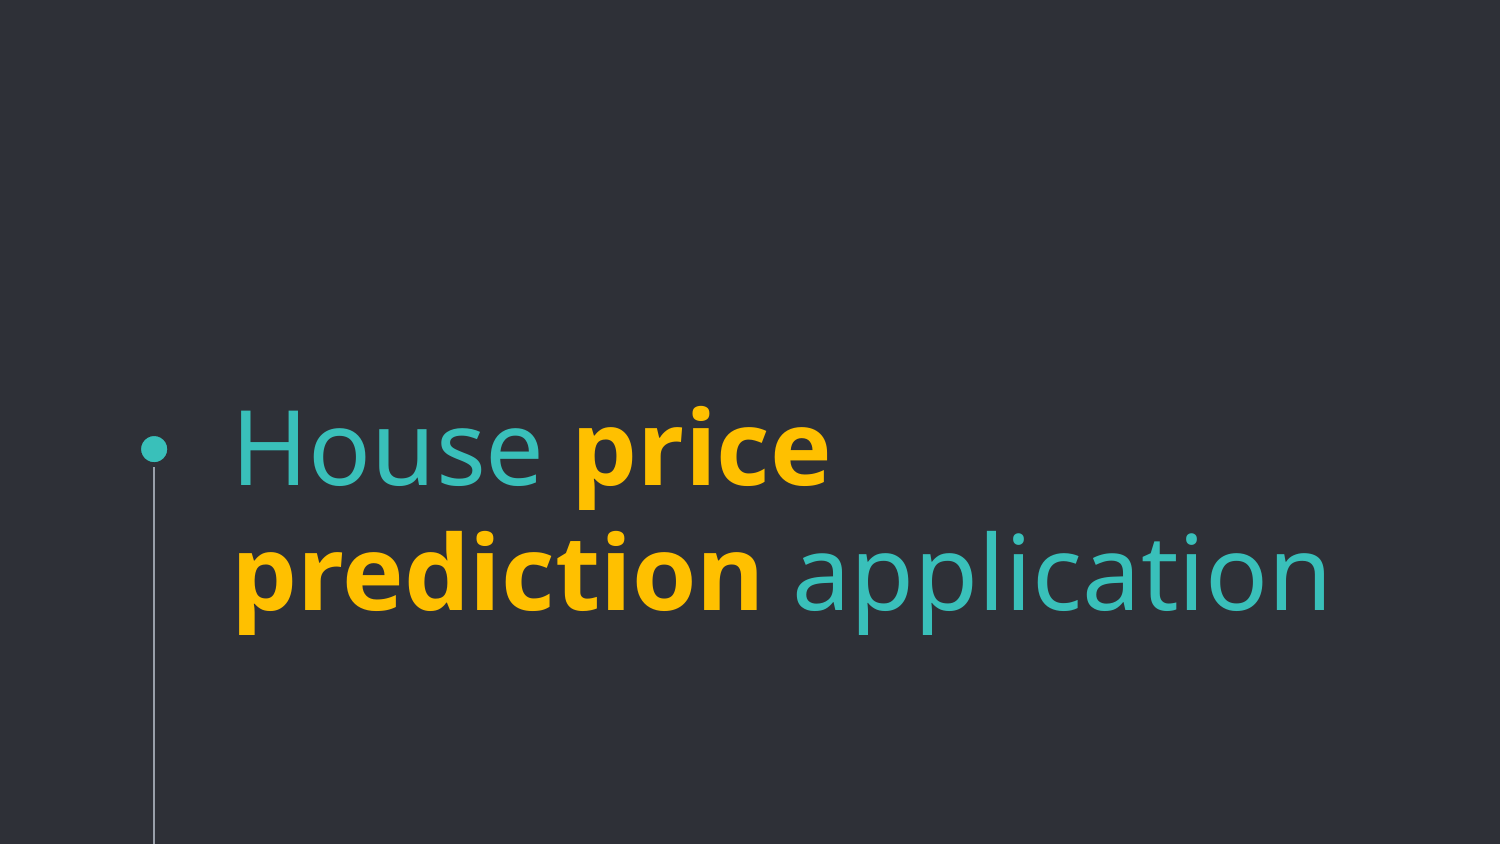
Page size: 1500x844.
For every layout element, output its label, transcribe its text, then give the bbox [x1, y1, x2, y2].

title House price prediction application [216, 366, 1352, 557]
